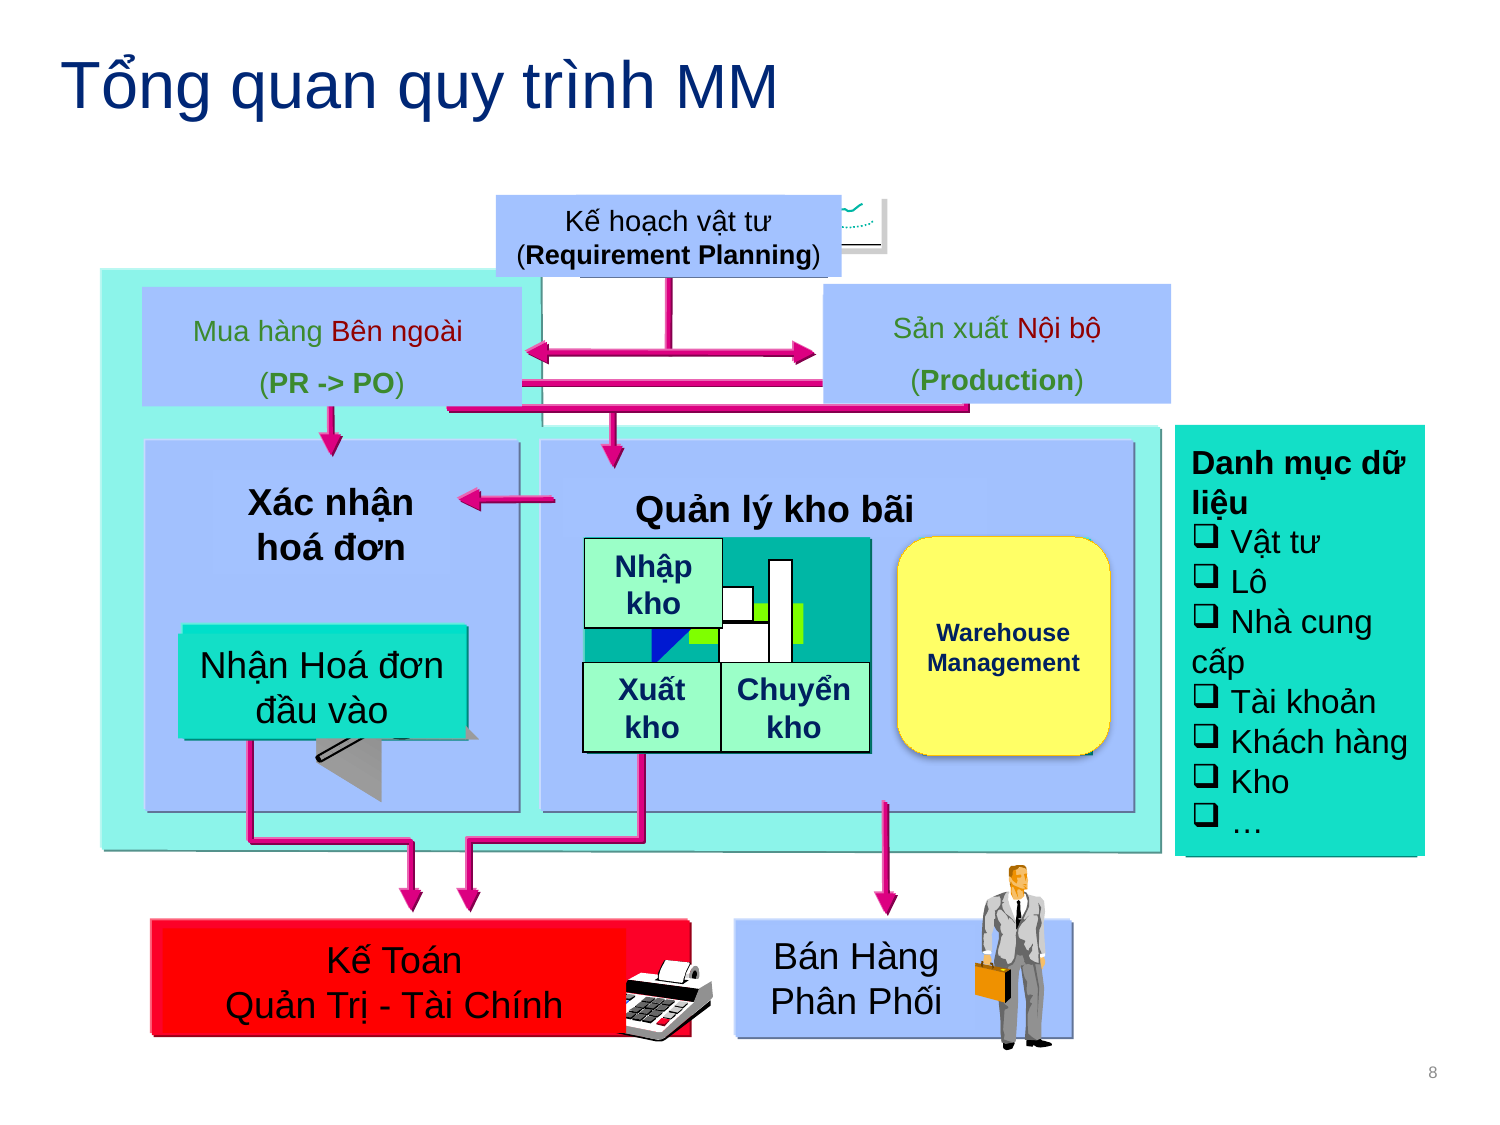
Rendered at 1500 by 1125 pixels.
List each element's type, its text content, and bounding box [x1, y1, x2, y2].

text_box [99, 187, 1426, 1051]
slide_number 8 [1307, 1051, 1438, 1093]
title Tổng quan quy trình MM [60, 42, 1437, 120]
